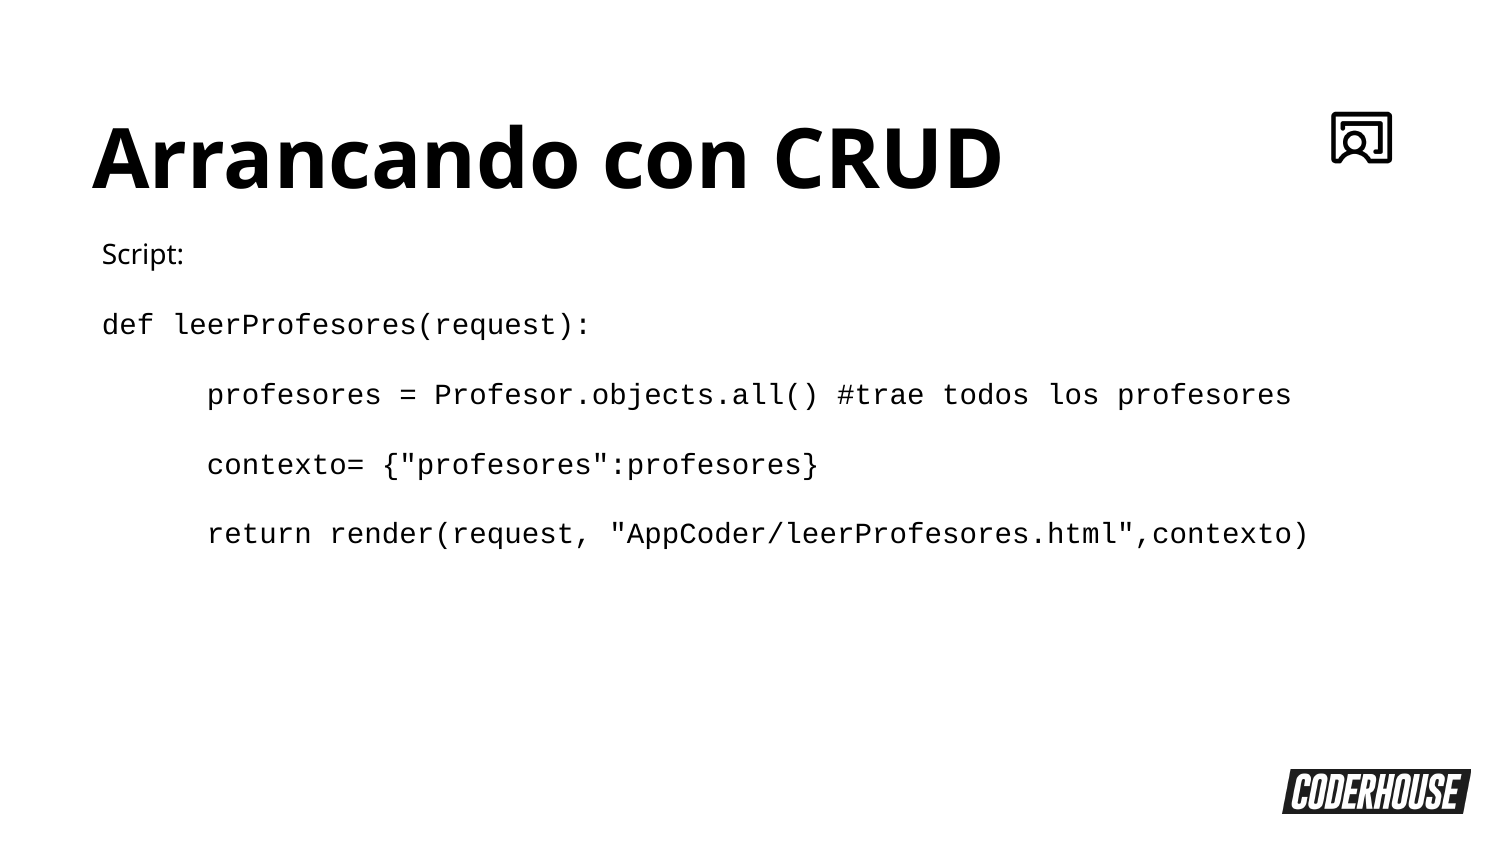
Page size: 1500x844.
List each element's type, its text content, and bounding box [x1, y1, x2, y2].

picture [1281, 769, 1471, 814]
text_box Arrancando con CRUD [77, 101, 1414, 222]
text_box def leerProfesores(request): profesores = Profesor.objects.all() #trae todos los profesores contexto= {"profesores":profesores} return render(request, "AppCoder/leerProfesores.html",contexto) [86, 297, 1444, 558]
text_box Script: [86, 221, 716, 297]
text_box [1300, 76, 1423, 199]
